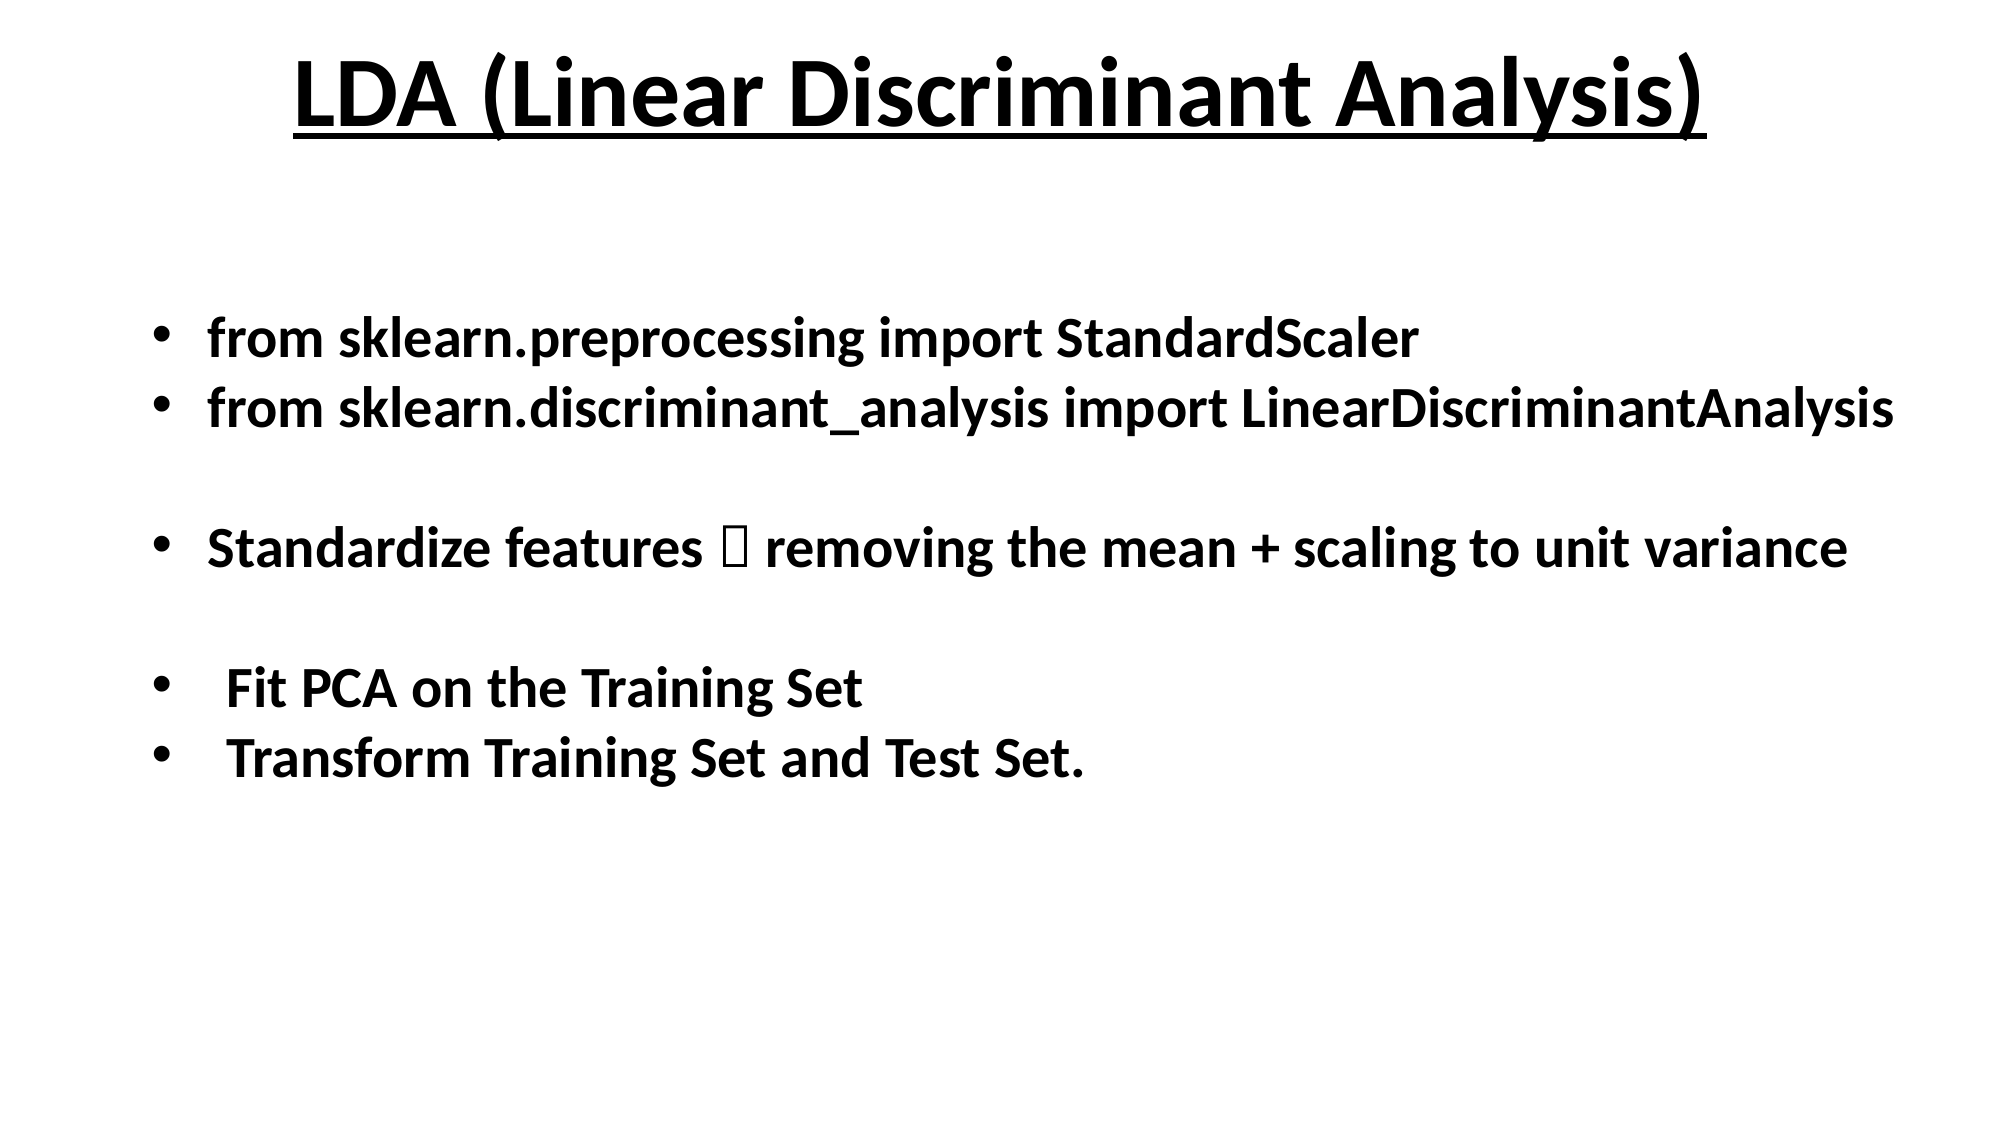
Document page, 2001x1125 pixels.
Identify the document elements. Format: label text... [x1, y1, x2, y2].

text_box from sklearn.preprocessing import StandardScaler from sklearn.discriminant_analysis import LinearDiscriminantAnalysis Standardize features  removing the mean + scaling to unit variance Fit PCA on the Training Set Transform Training Set and Test Set. [136, 291, 1946, 866]
text_box LDA (Linear Discriminant Analysis) [0, 19, 2000, 154]
